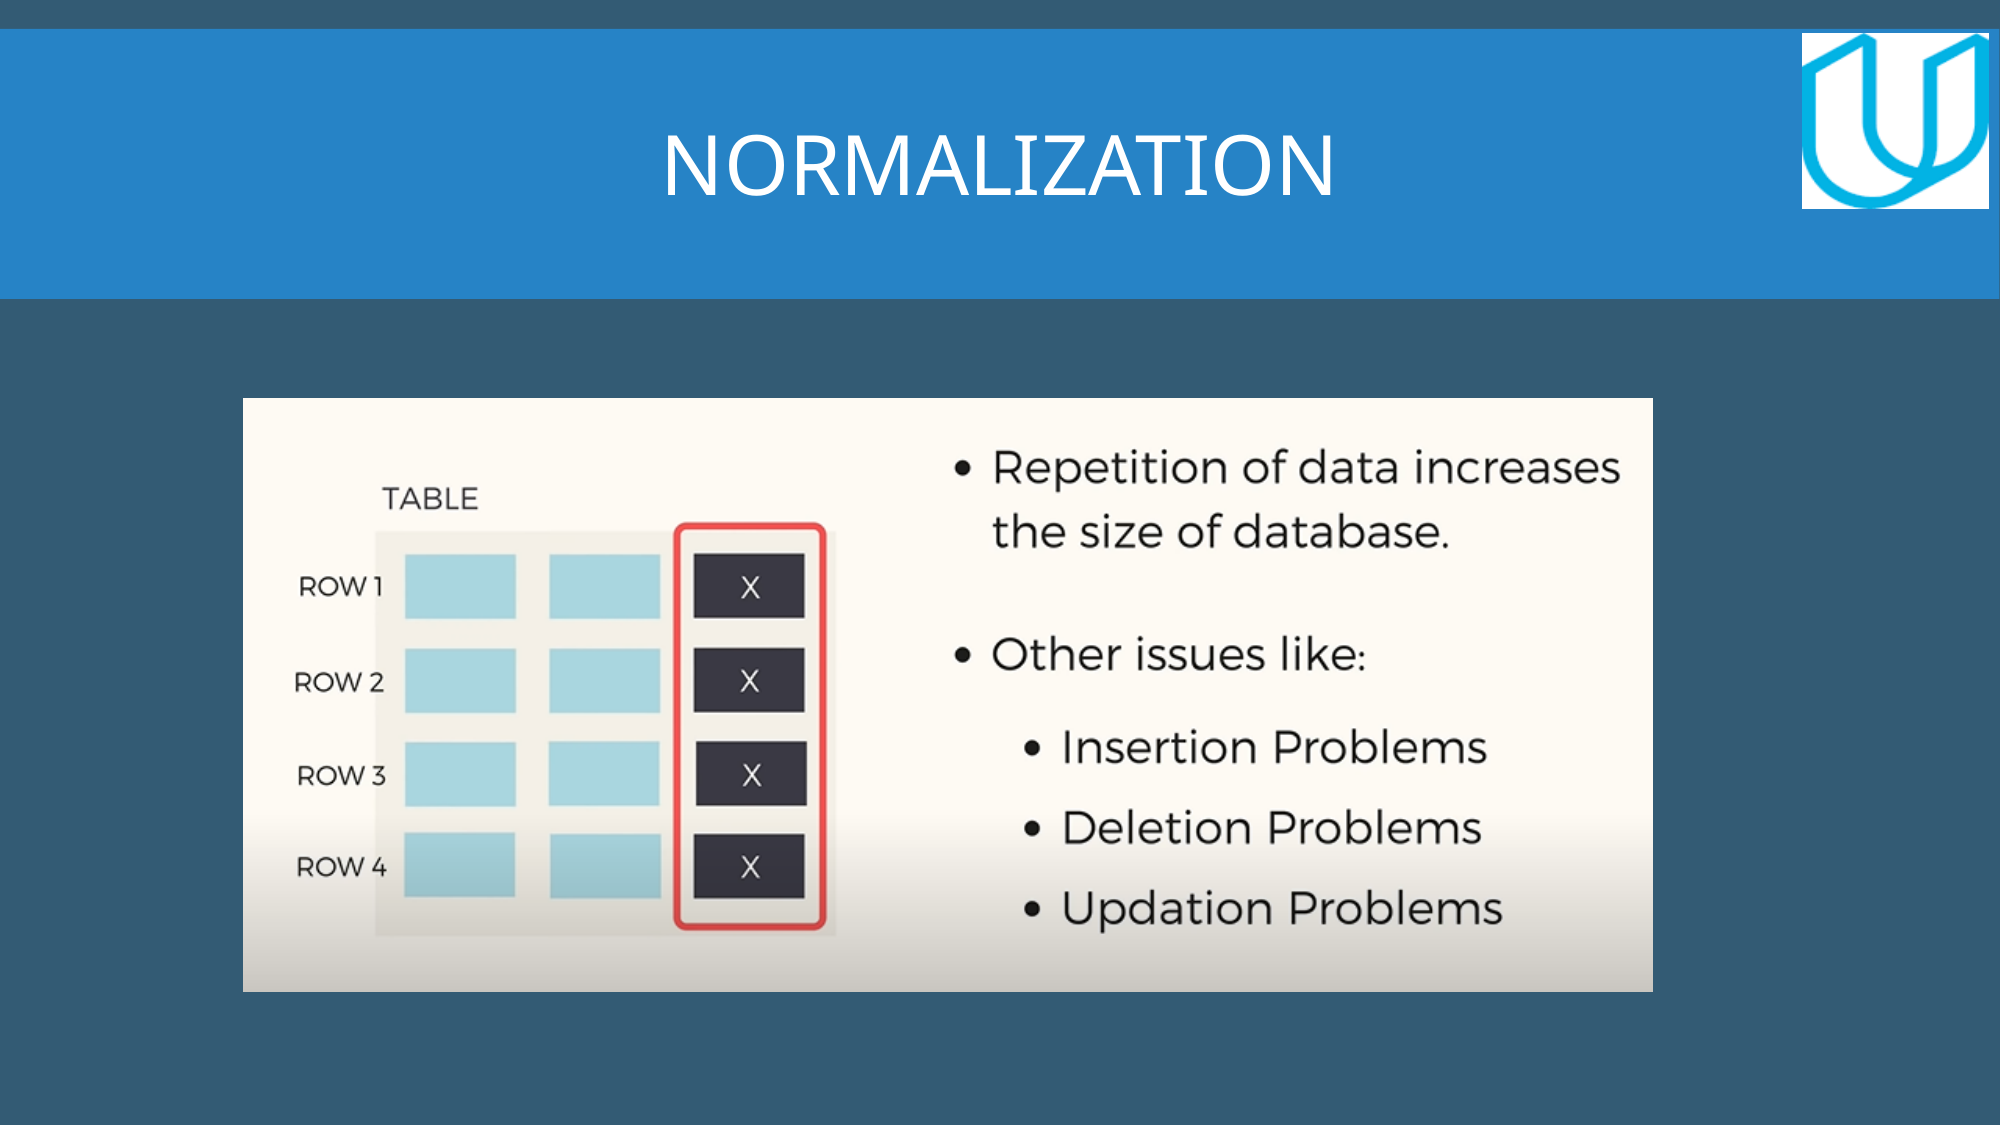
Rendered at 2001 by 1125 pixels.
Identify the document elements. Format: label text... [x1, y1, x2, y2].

picture [1816, 47, 1912, 197]
picture [243, 398, 1654, 992]
title normalization [197, 46, 1803, 295]
picture [1933, 47, 1974, 167]
picture [1745, 27, 2000, 210]
